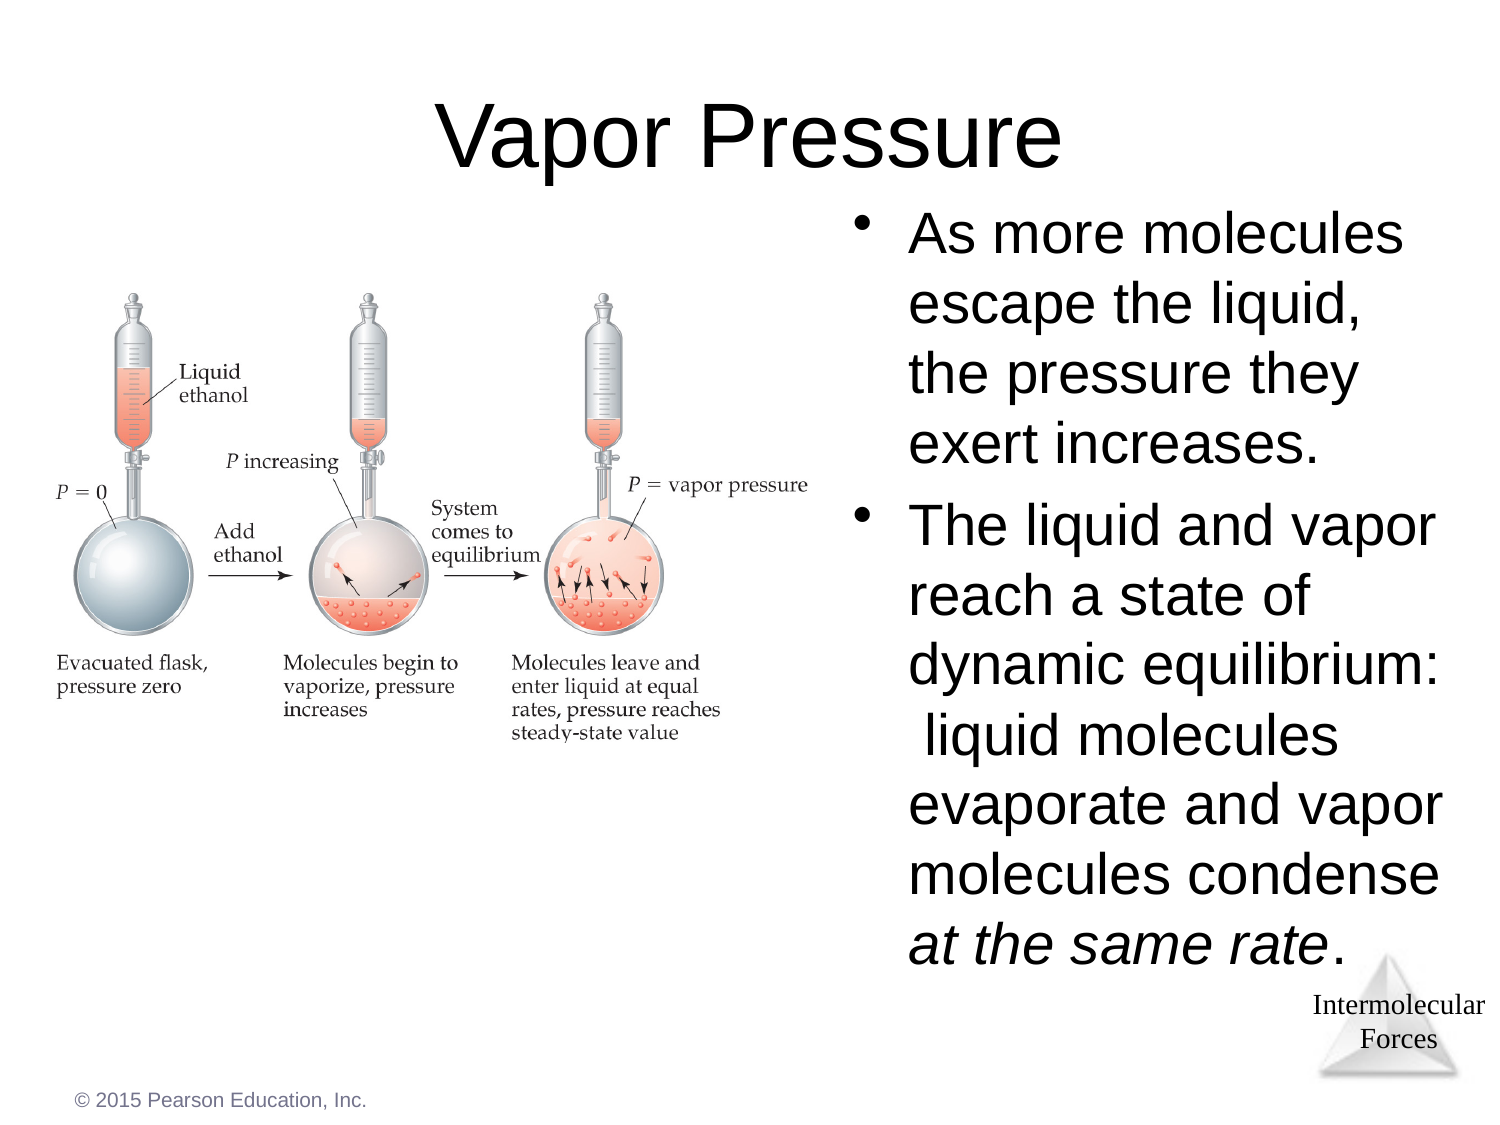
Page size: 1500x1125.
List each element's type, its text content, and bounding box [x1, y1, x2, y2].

picture [1275, 900, 1500, 1125]
list As more molecules escape the liquid, the pressure they exert increases. The liquid and vapor reach a state of dynamic equilibrium: liquid molecules evaporate and vapor molecules condense at the same rate. [837, 187, 1463, 1000]
picture [1394, 1001, 1401, 1013]
picture [49, 287, 813, 743]
title Vapor Pressure [112, 37, 1388, 225]
